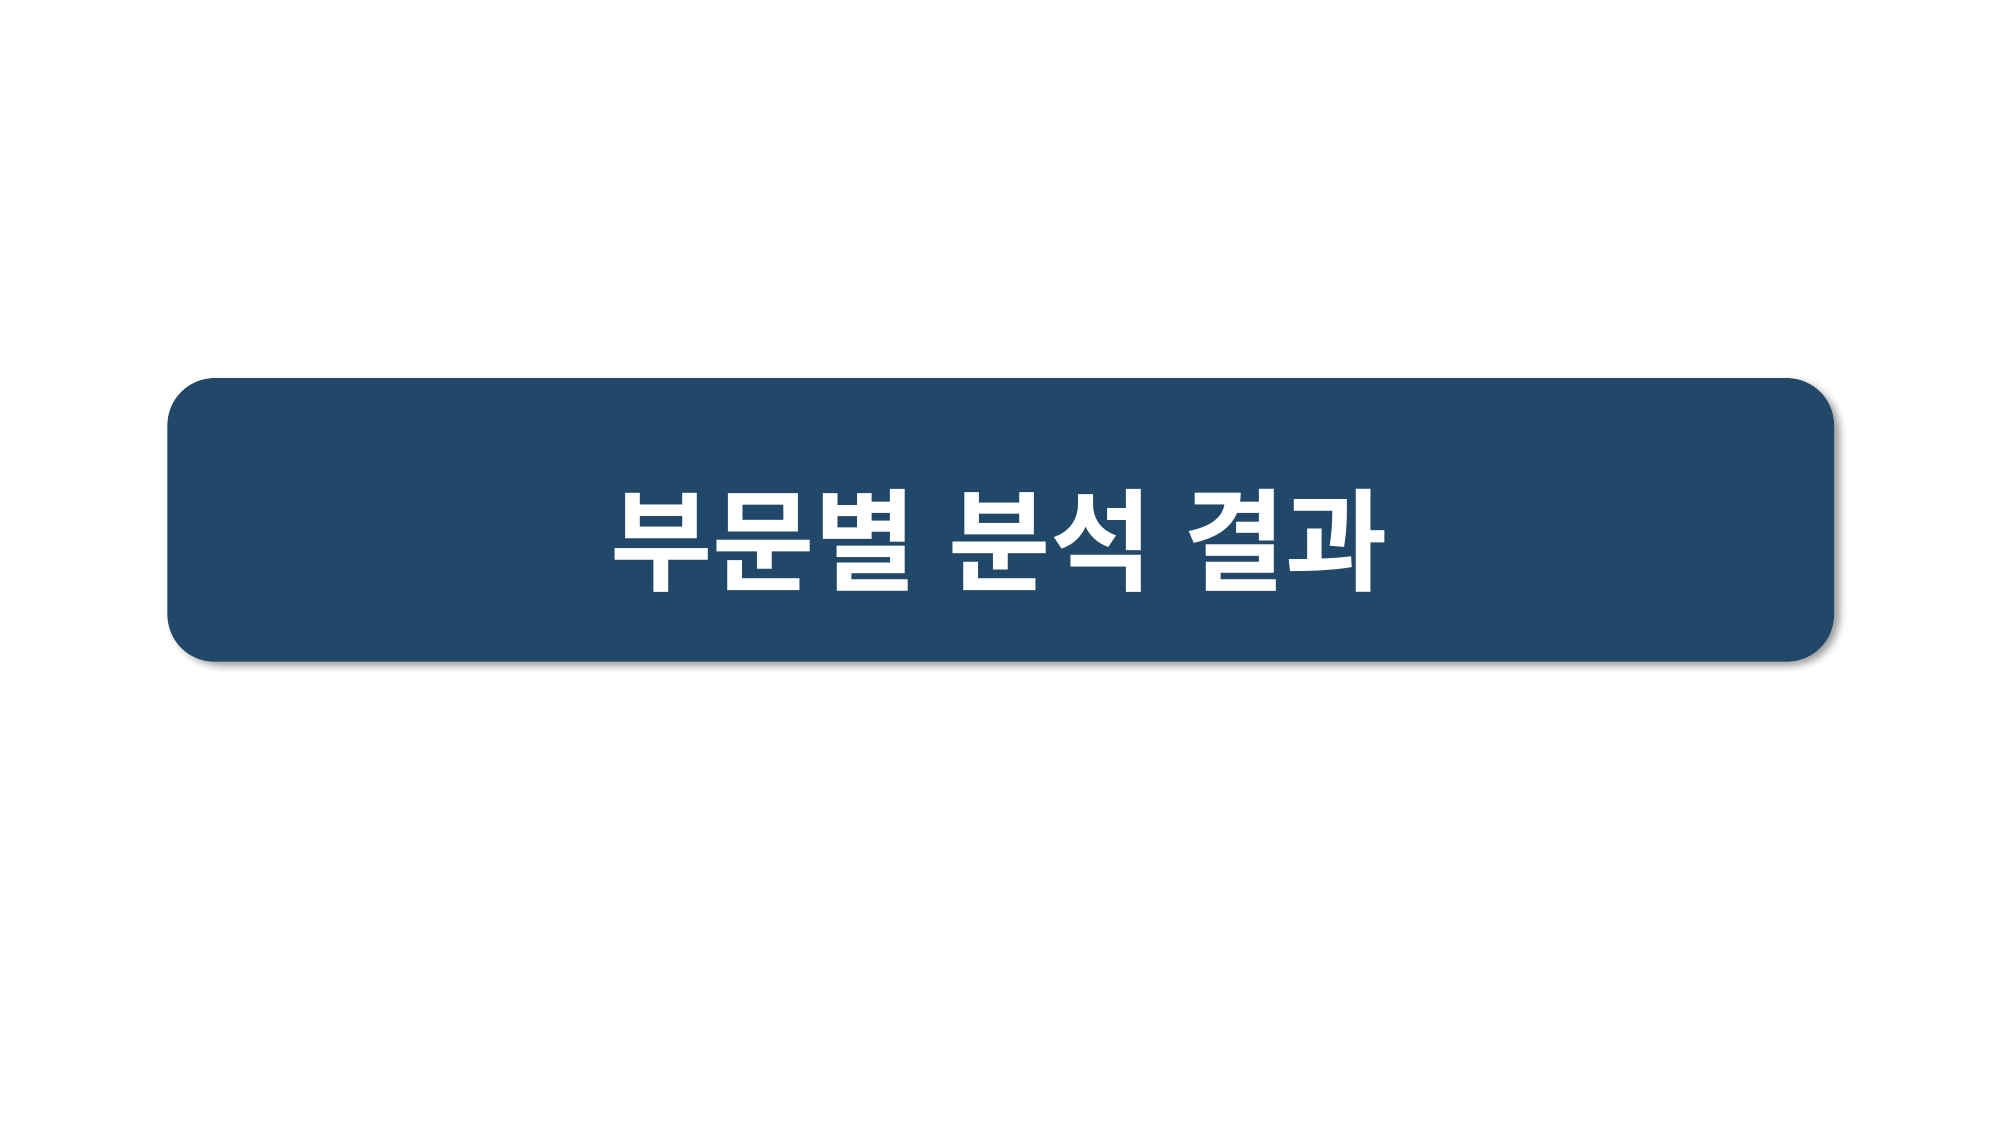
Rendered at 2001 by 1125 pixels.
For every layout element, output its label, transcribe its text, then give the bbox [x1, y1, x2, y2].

title 부문별 분석 결과 [200, 395, 1799, 614]
